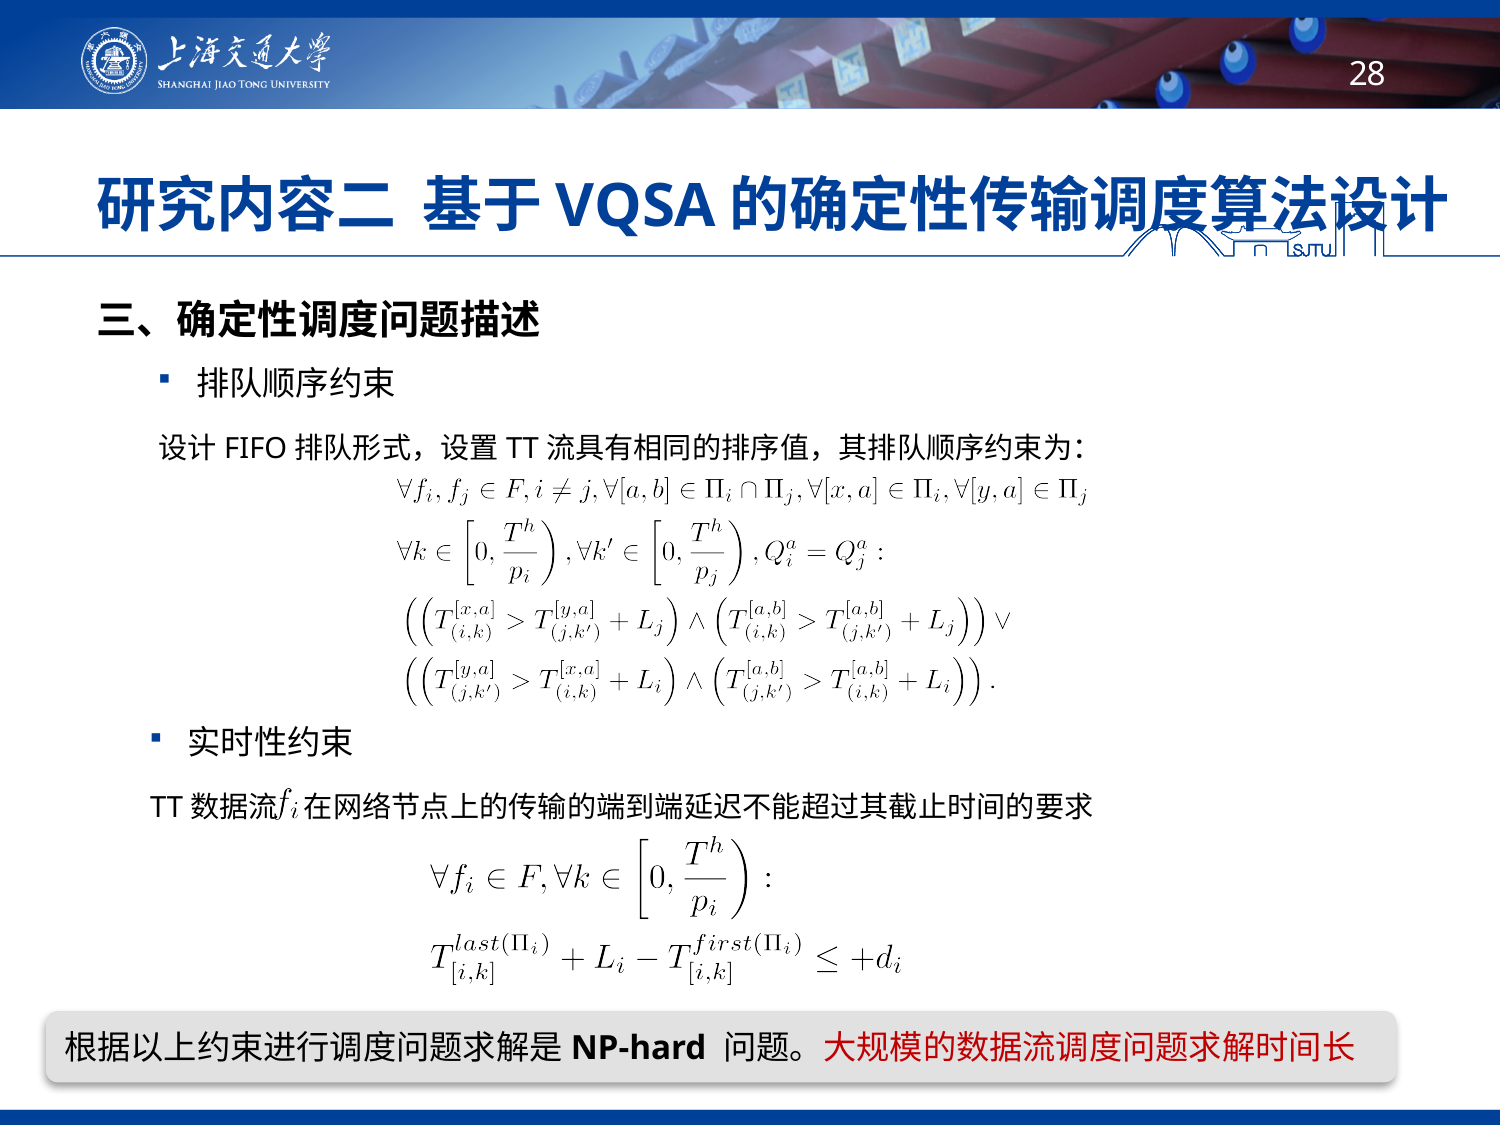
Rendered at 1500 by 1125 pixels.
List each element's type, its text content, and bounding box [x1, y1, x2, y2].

picture [396, 477, 1123, 706]
text_box 根据以上约束进行调度问题求解是NP-hard 问题。大规模的数据流调度问题求解时间长 [44, 1009, 1398, 1084]
text_box 三、确定性调度问题描述 [80, 276, 620, 350]
text_box 实时性约束 TT数据流 在网络节点上的传输的端到端延迟不能超过其截止时间的要求 [135, 705, 1158, 934]
text_box 排队顺序约束 设计FIFO排队形式，设置TT流具有相同的排序值，其排队顺序约束为： [143, 346, 1482, 574]
picture [430, 836, 935, 985]
picture [0, 18, 1500, 109]
title 研究内容二 基于VQSA的确定性传输调度算法设计 [80, 160, 1474, 255]
picture [274, 788, 298, 820]
slide_number 28 [1334, 45, 1500, 101]
